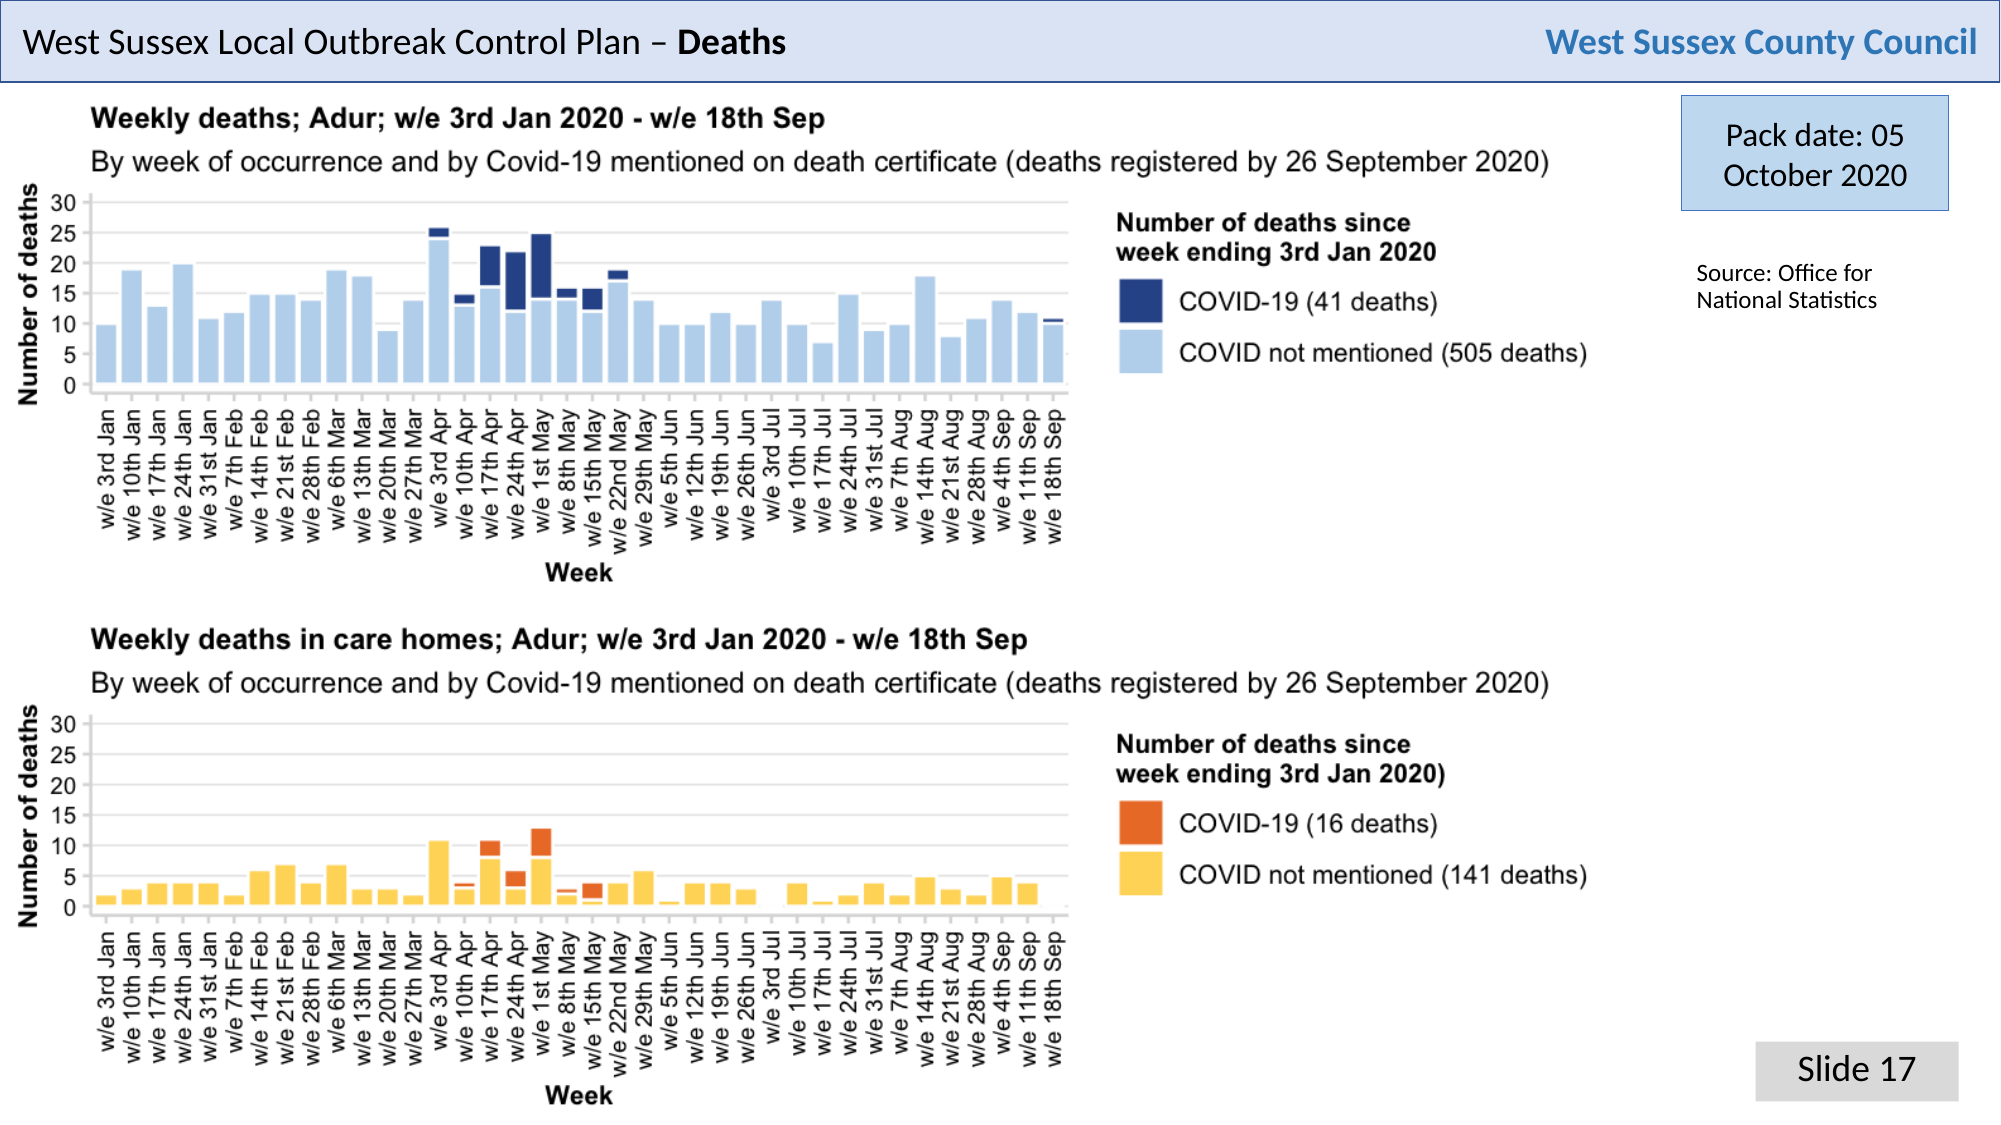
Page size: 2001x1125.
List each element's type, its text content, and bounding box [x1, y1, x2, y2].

picture [3, 612, 1619, 1125]
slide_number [1681, 95, 1949, 211]
list Slide 17 [1755, 1041, 1959, 1102]
list Source: Office for National Statistics [1681, 252, 1959, 289]
picture [3, 91, 1619, 602]
